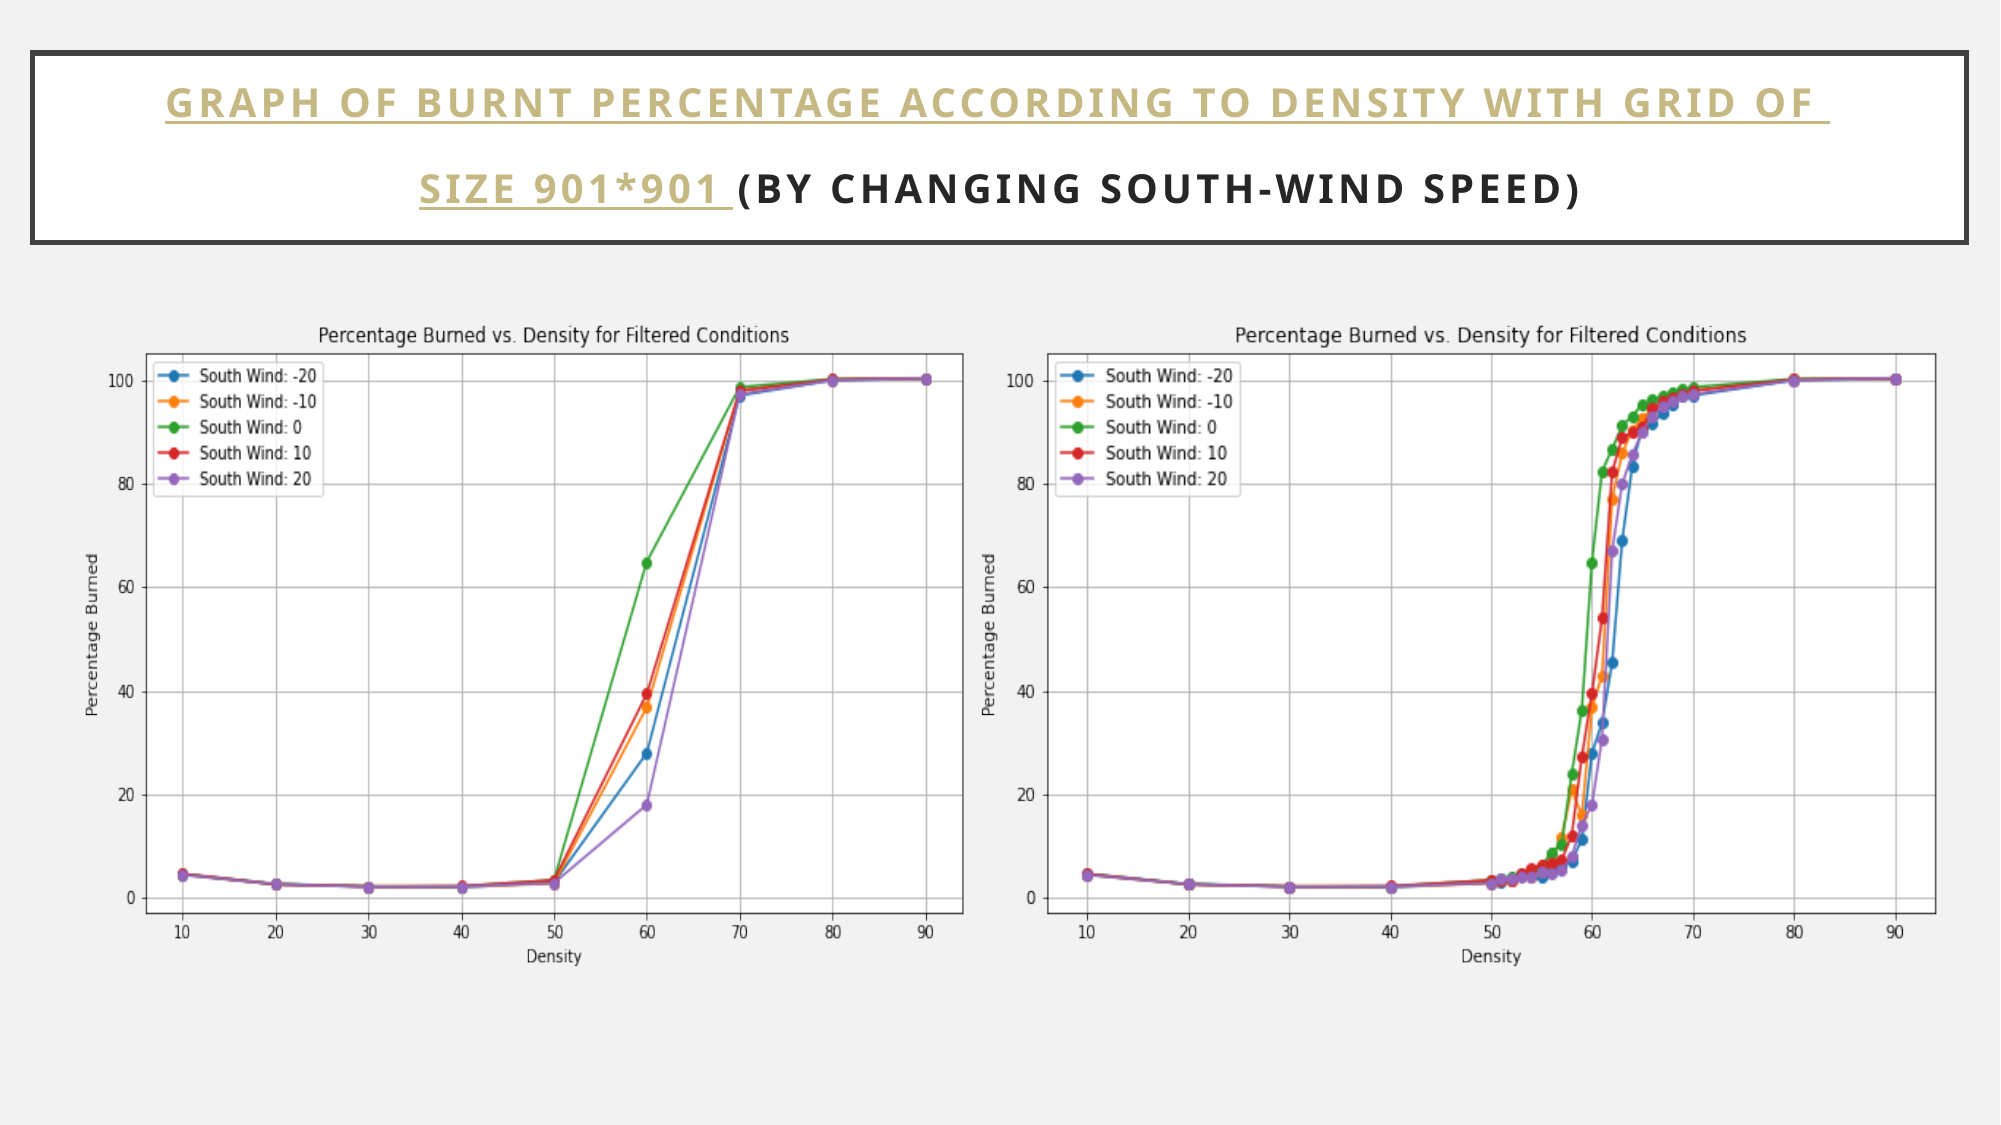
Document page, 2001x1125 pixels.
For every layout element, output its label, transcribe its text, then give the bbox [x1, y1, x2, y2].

title Graph of burnt percentage according to density with grid of size 901*901 (by changing south-wind speed) [30, 50, 1969, 245]
picture [904, 264, 2000, 1006]
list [14, 264, 904, 1006]
